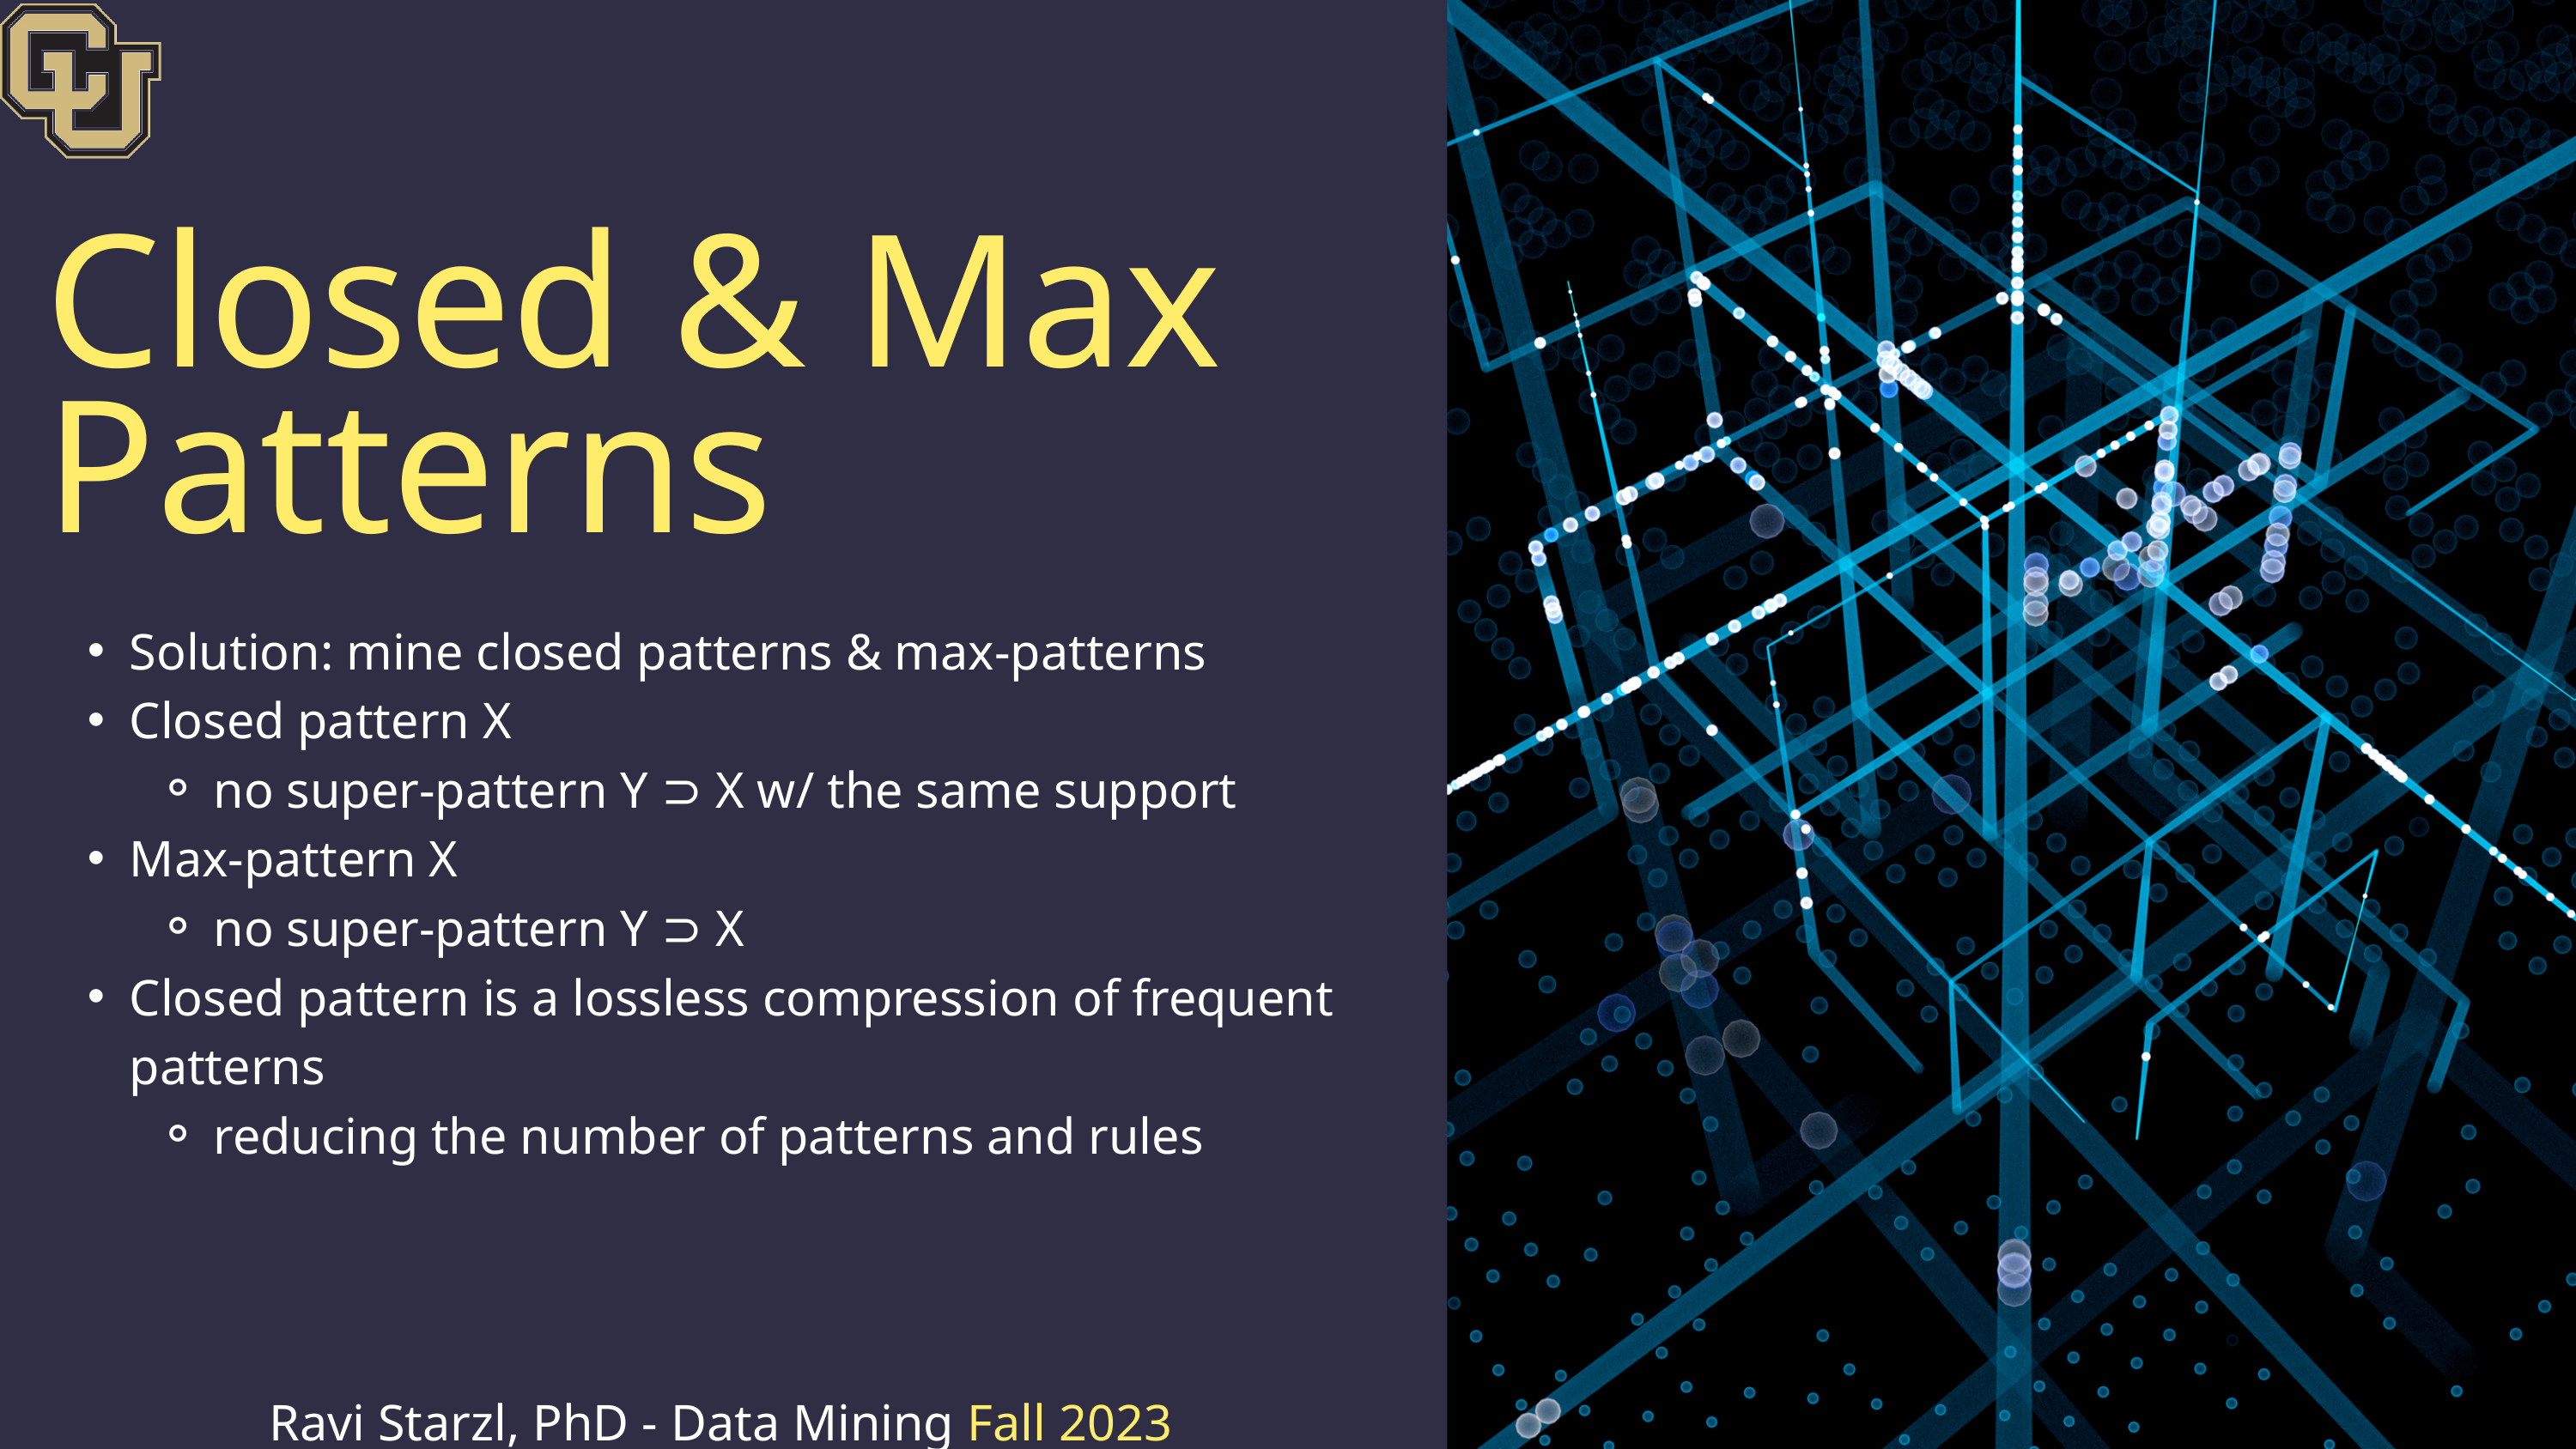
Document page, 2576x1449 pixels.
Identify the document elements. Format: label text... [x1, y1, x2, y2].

text_box Closed & Max Patterns [45, 239, 1432, 570]
text_box Ravi Starzl, PhD - Data Mining Fall 2023 [248, 1381, 1193, 1449]
text_box [0, 0, 171, 164]
text_box [1447, 0, 2576, 1449]
text_box Solution: mine closed patterns & max-patterns Closed pattern X no super-pattern Y ⊃ X w/ the same support Max-pattern X no super-pattern Y ⊃ X Closed pattern is a lossless compression of frequent patterns reducing the number of patterns and rules [45, 609, 1372, 1164]
